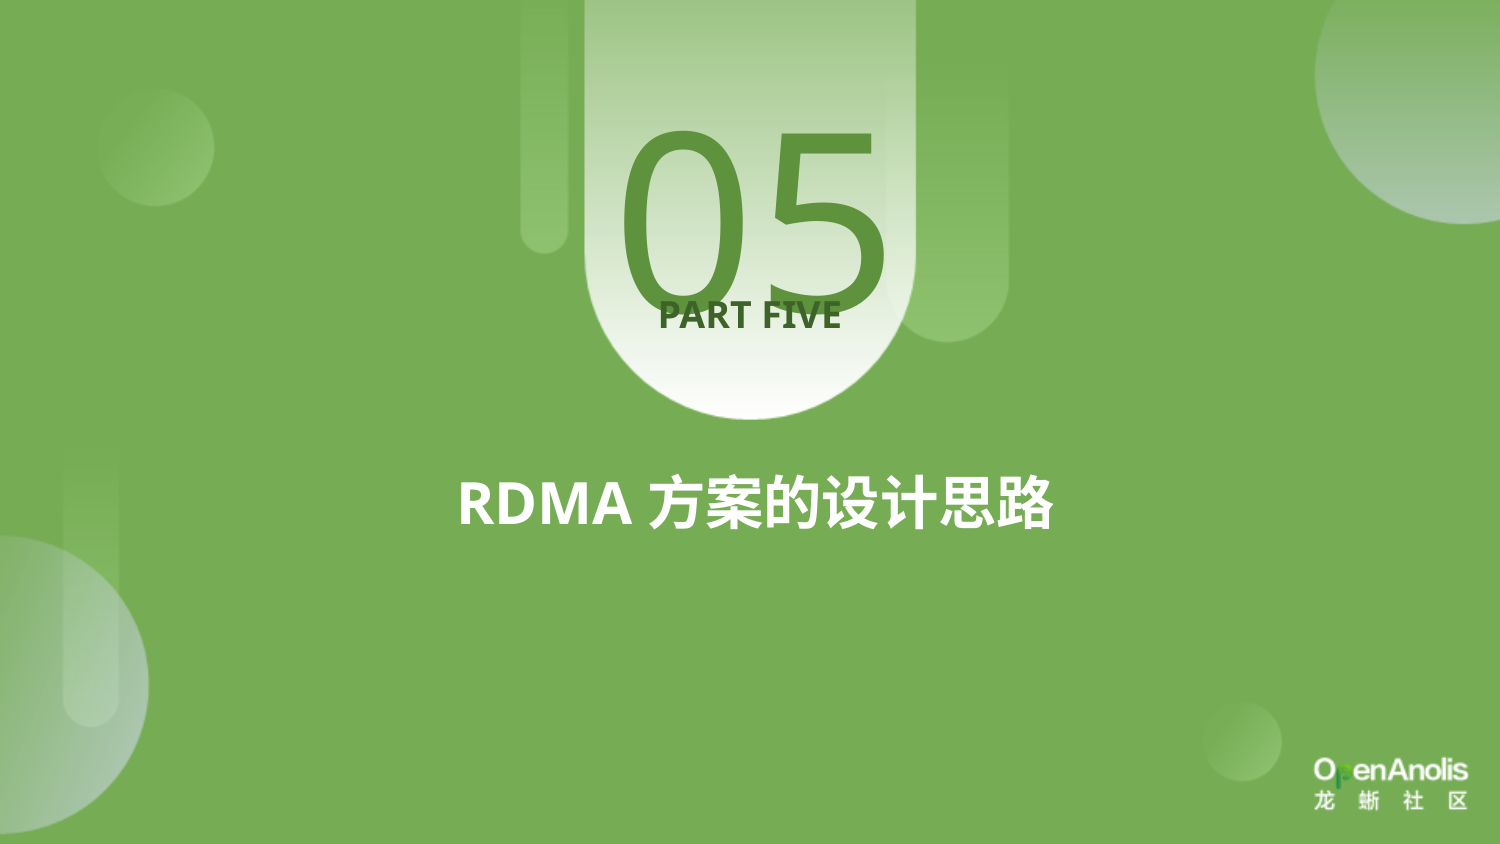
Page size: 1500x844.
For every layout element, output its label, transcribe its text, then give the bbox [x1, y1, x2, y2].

picture [0, 0, 1500, 844]
text_box PART FIVE [549, 283, 951, 344]
text_box RDMA方案的设计思路 [358, 458, 1154, 544]
text_box 05 [583, 344, 928, 370]
text_box 05 [583, 54, 928, 283]
